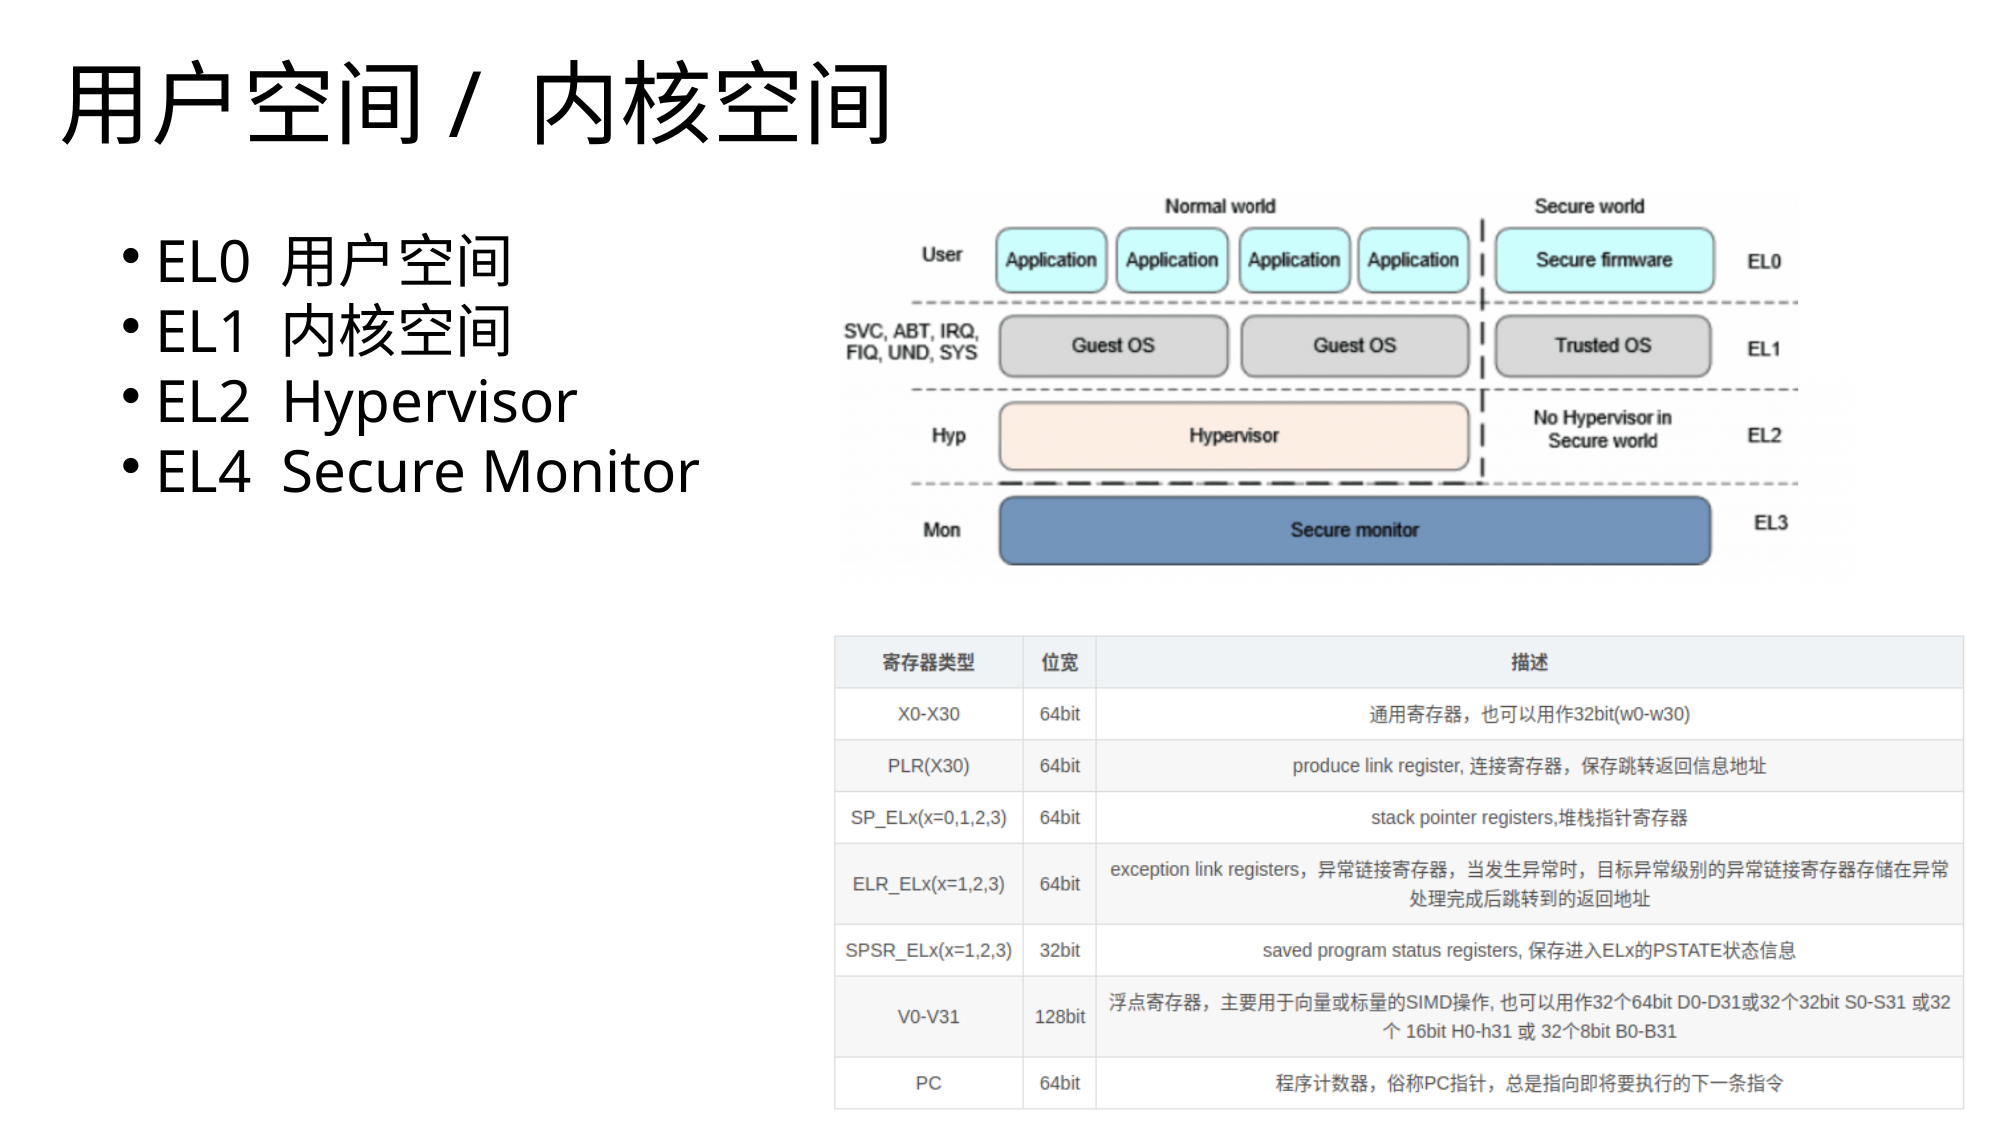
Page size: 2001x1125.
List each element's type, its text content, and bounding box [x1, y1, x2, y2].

picture [824, 629, 1980, 1115]
picture [839, 186, 1859, 584]
text_box 用户空间/ 内核空间 [44, 0, 1769, 216]
text_box EL0 用户空间 EL1 内核空间 EL2 Hypervisor EL4 Secure Monitor [105, 217, 834, 539]
